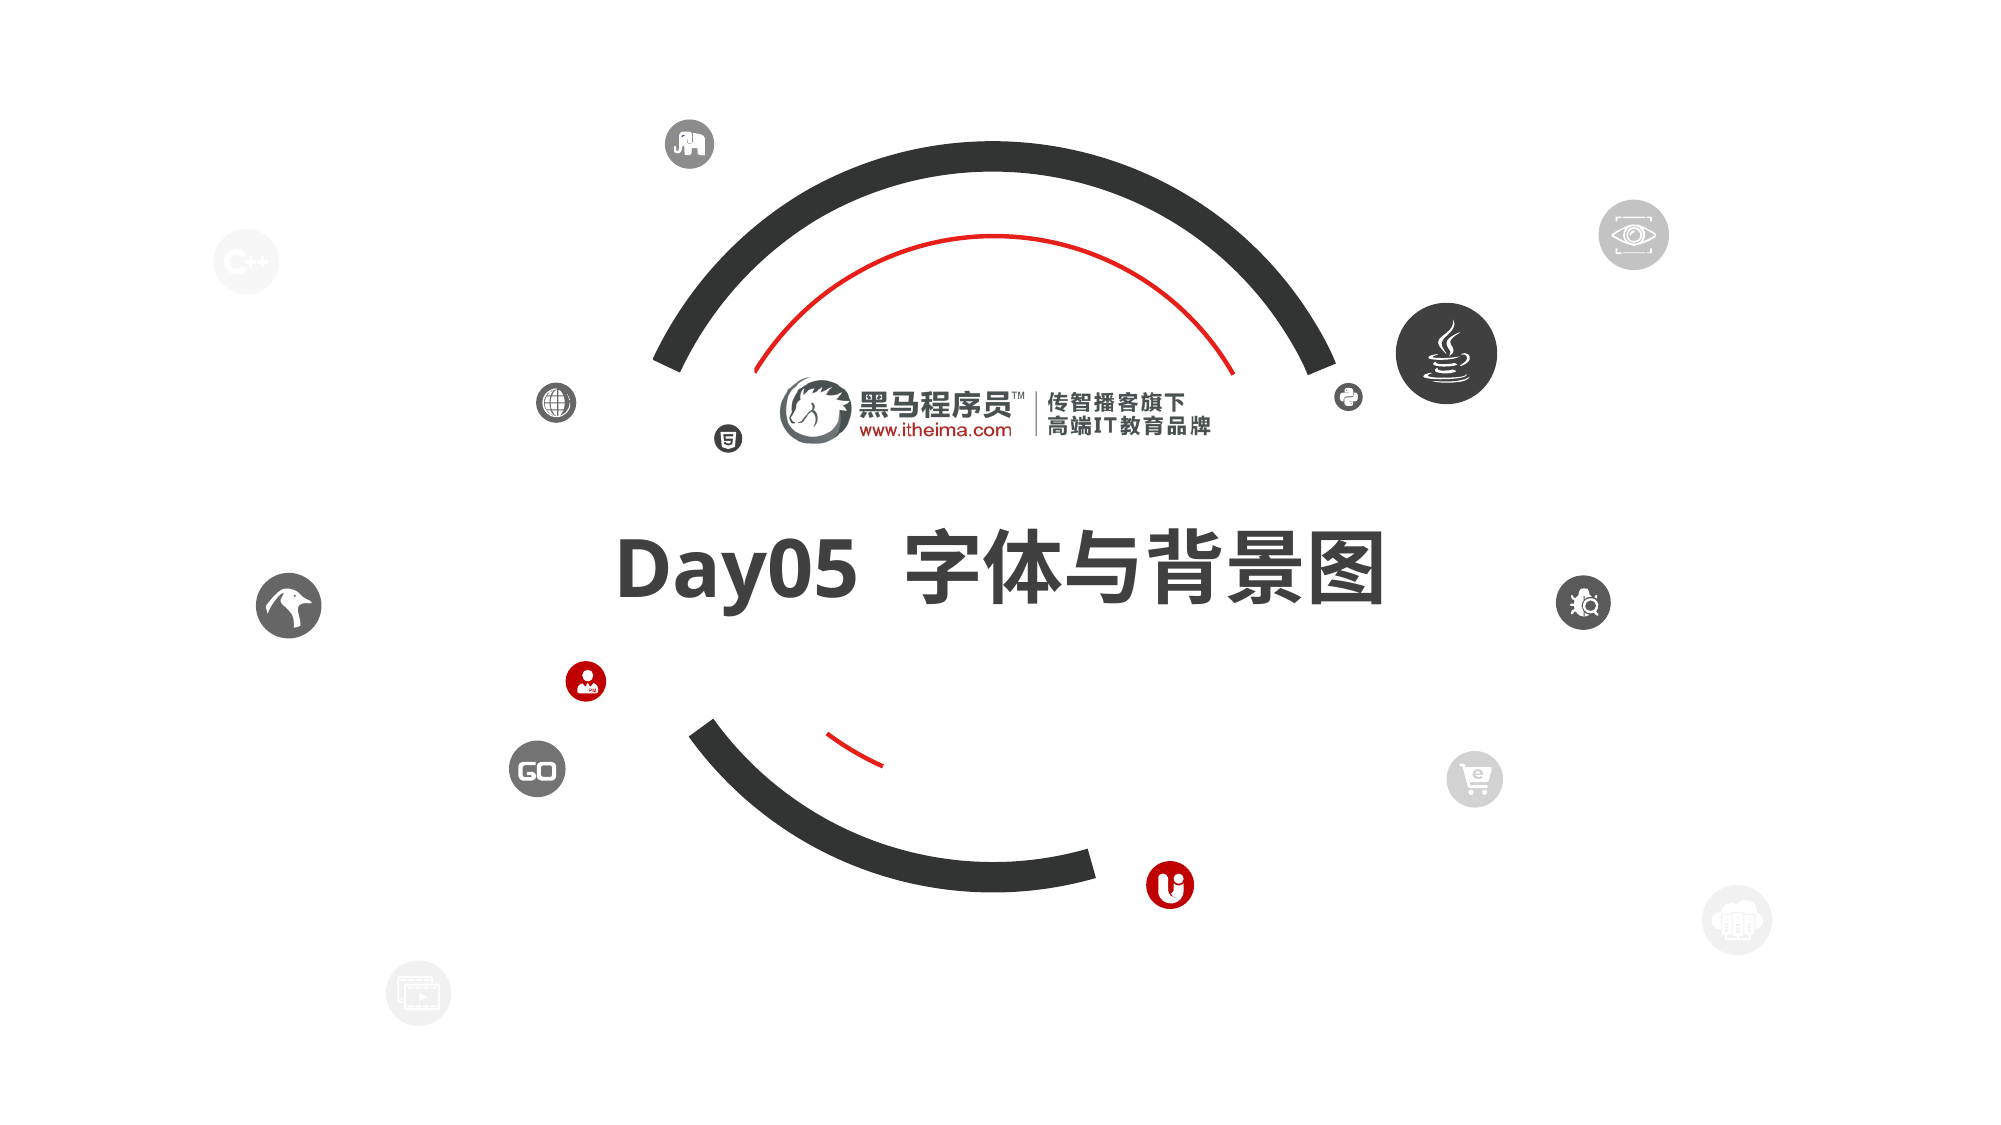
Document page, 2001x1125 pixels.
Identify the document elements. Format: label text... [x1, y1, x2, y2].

picture [757, 345, 1233, 476]
title Day05 字体与背景图 [474, 495, 1526, 629]
